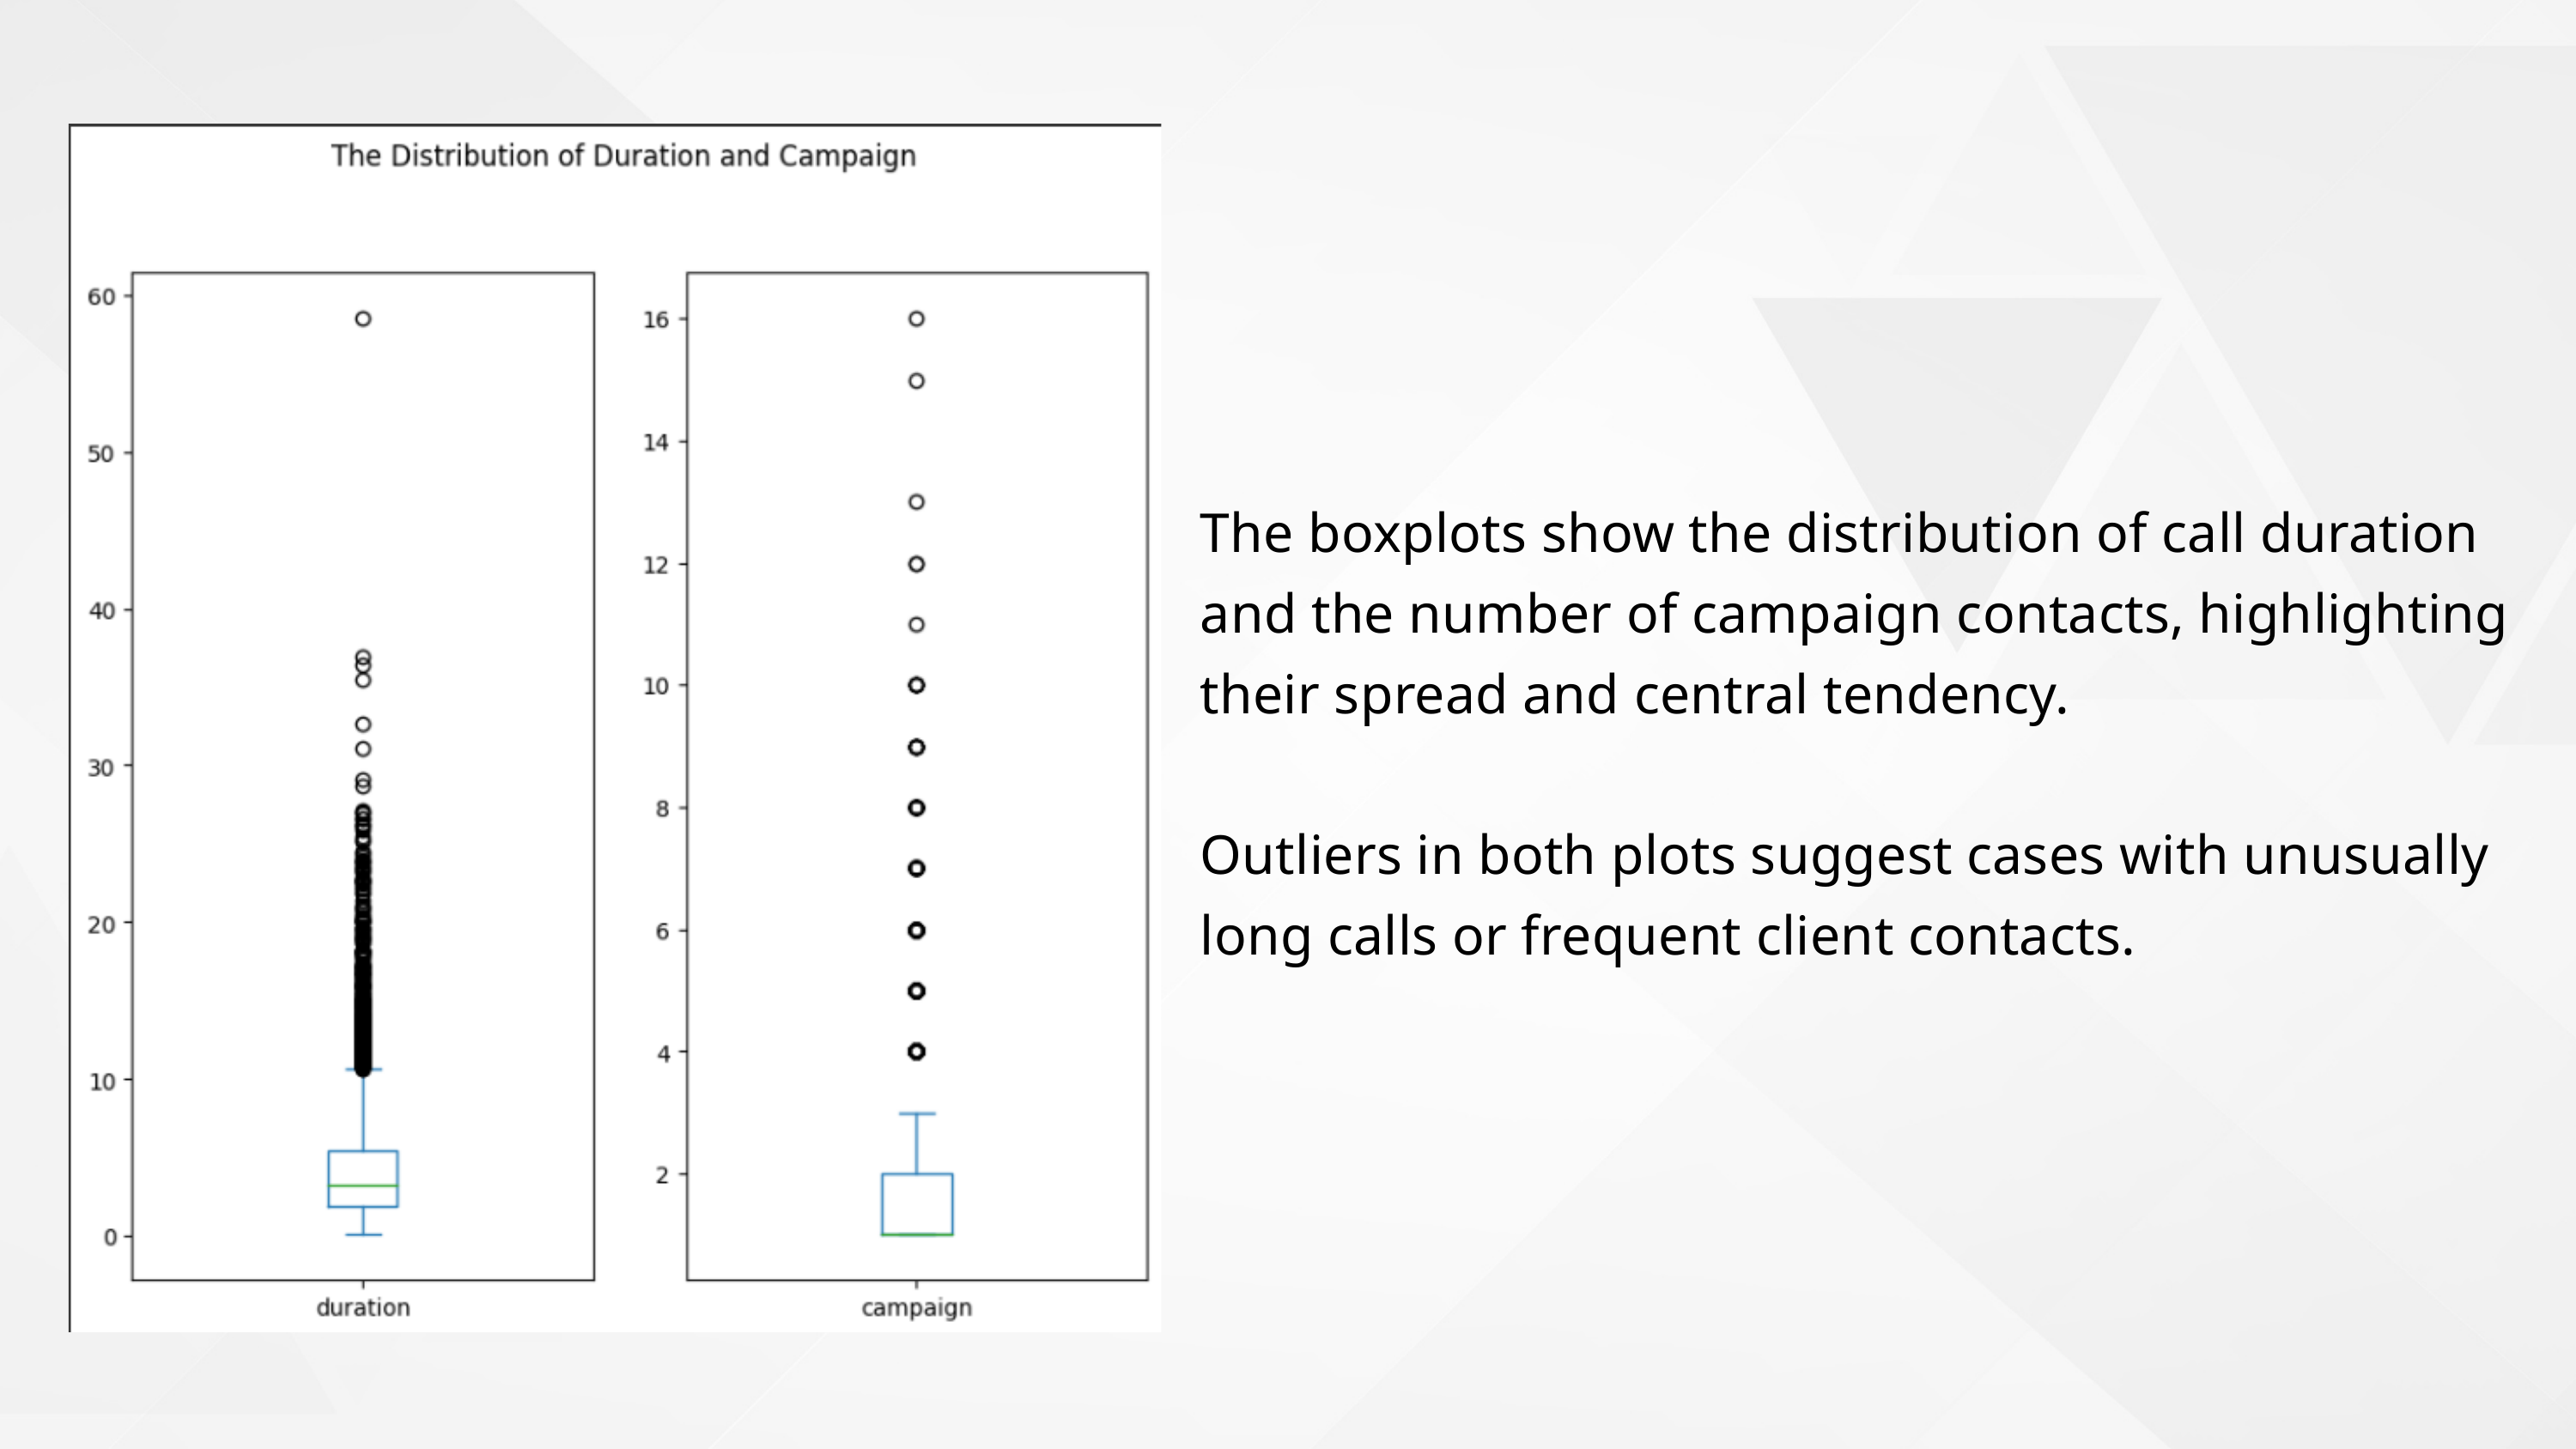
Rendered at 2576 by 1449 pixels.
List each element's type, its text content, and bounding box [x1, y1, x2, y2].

text_box [68, 124, 1162, 1332]
text_box [0, 0, 2576, 1449]
text_box The boxplots show the distribution of call duration and the number of campaign contacts, highlighting their spread and central tendency. Outliers in both plots suggest cases with unusually long calls or frequent client contacts. [1200, 482, 2533, 966]
